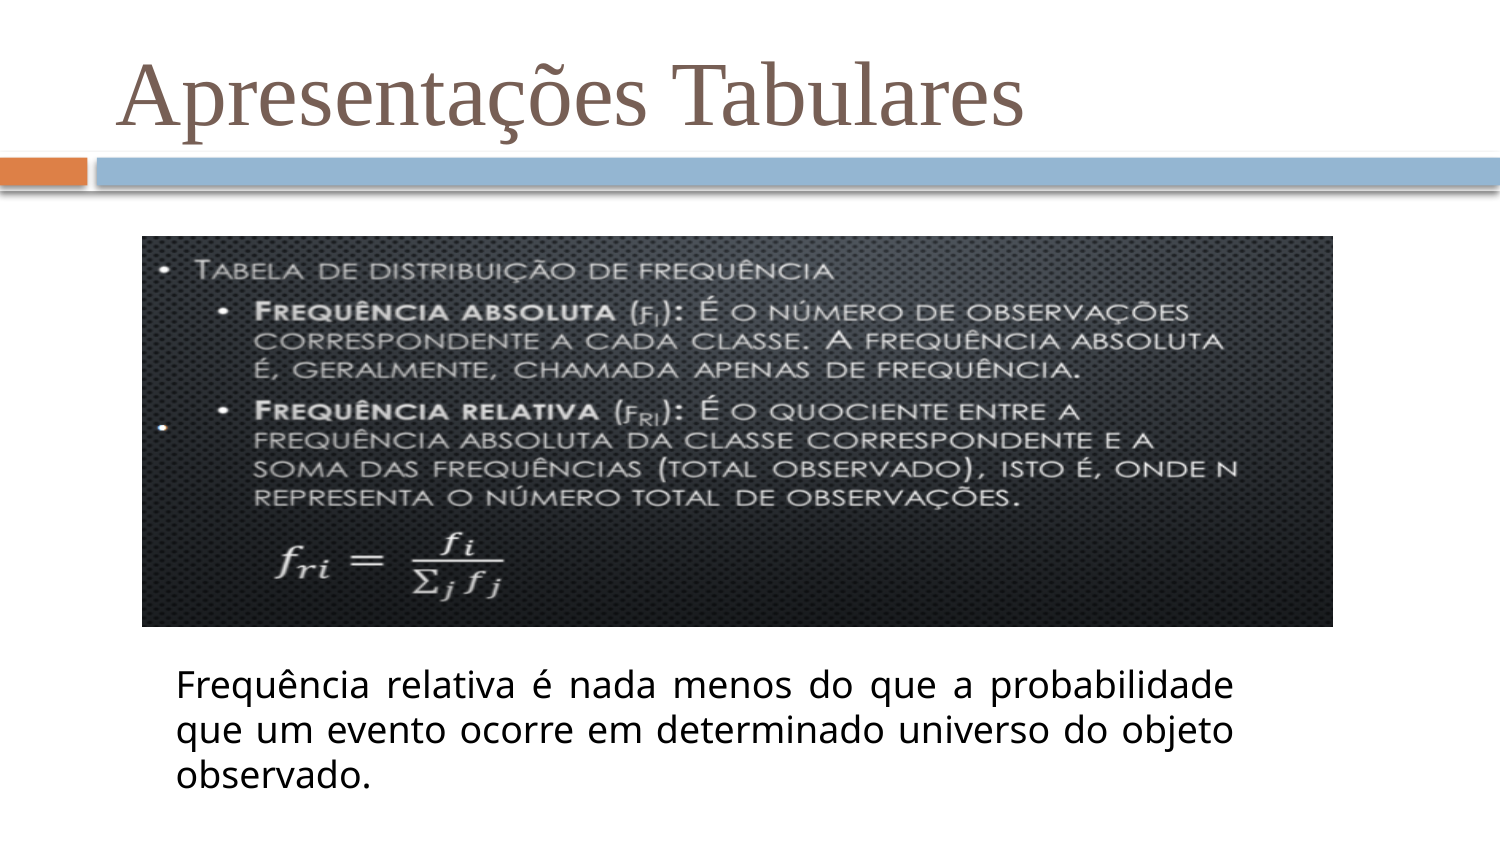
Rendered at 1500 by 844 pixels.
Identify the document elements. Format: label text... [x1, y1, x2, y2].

title Apresentações Tabulares [100, 28, 1438, 150]
text_box Frequência relativa é nada menos do que a probabilidade que um evento ocorre em determinado universo do objeto observado. [160, 646, 1251, 844]
picture [141, 236, 1334, 627]
